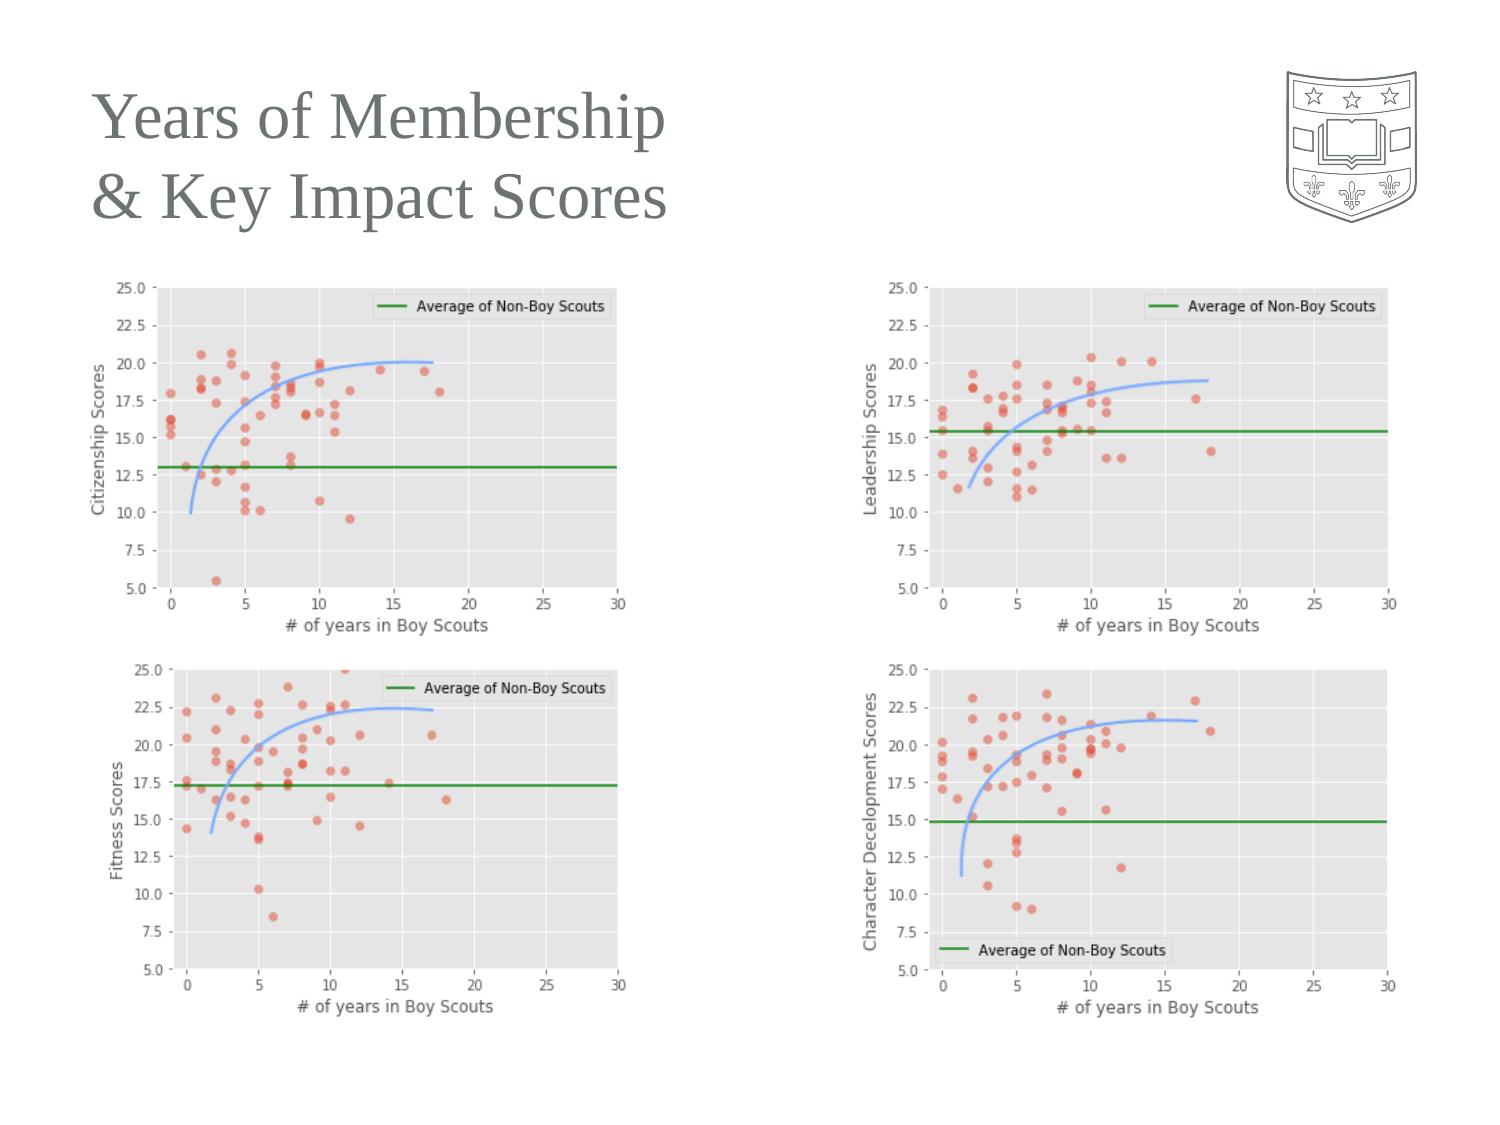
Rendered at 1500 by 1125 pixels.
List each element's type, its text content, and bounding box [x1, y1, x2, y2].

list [854, 654, 1406, 1026]
title Years of Membership & Key Impact Scores [76, 71, 1264, 233]
picture [1286, 71, 1417, 223]
picture [81, 273, 635, 645]
picture [854, 273, 1406, 645]
picture [101, 655, 635, 1026]
